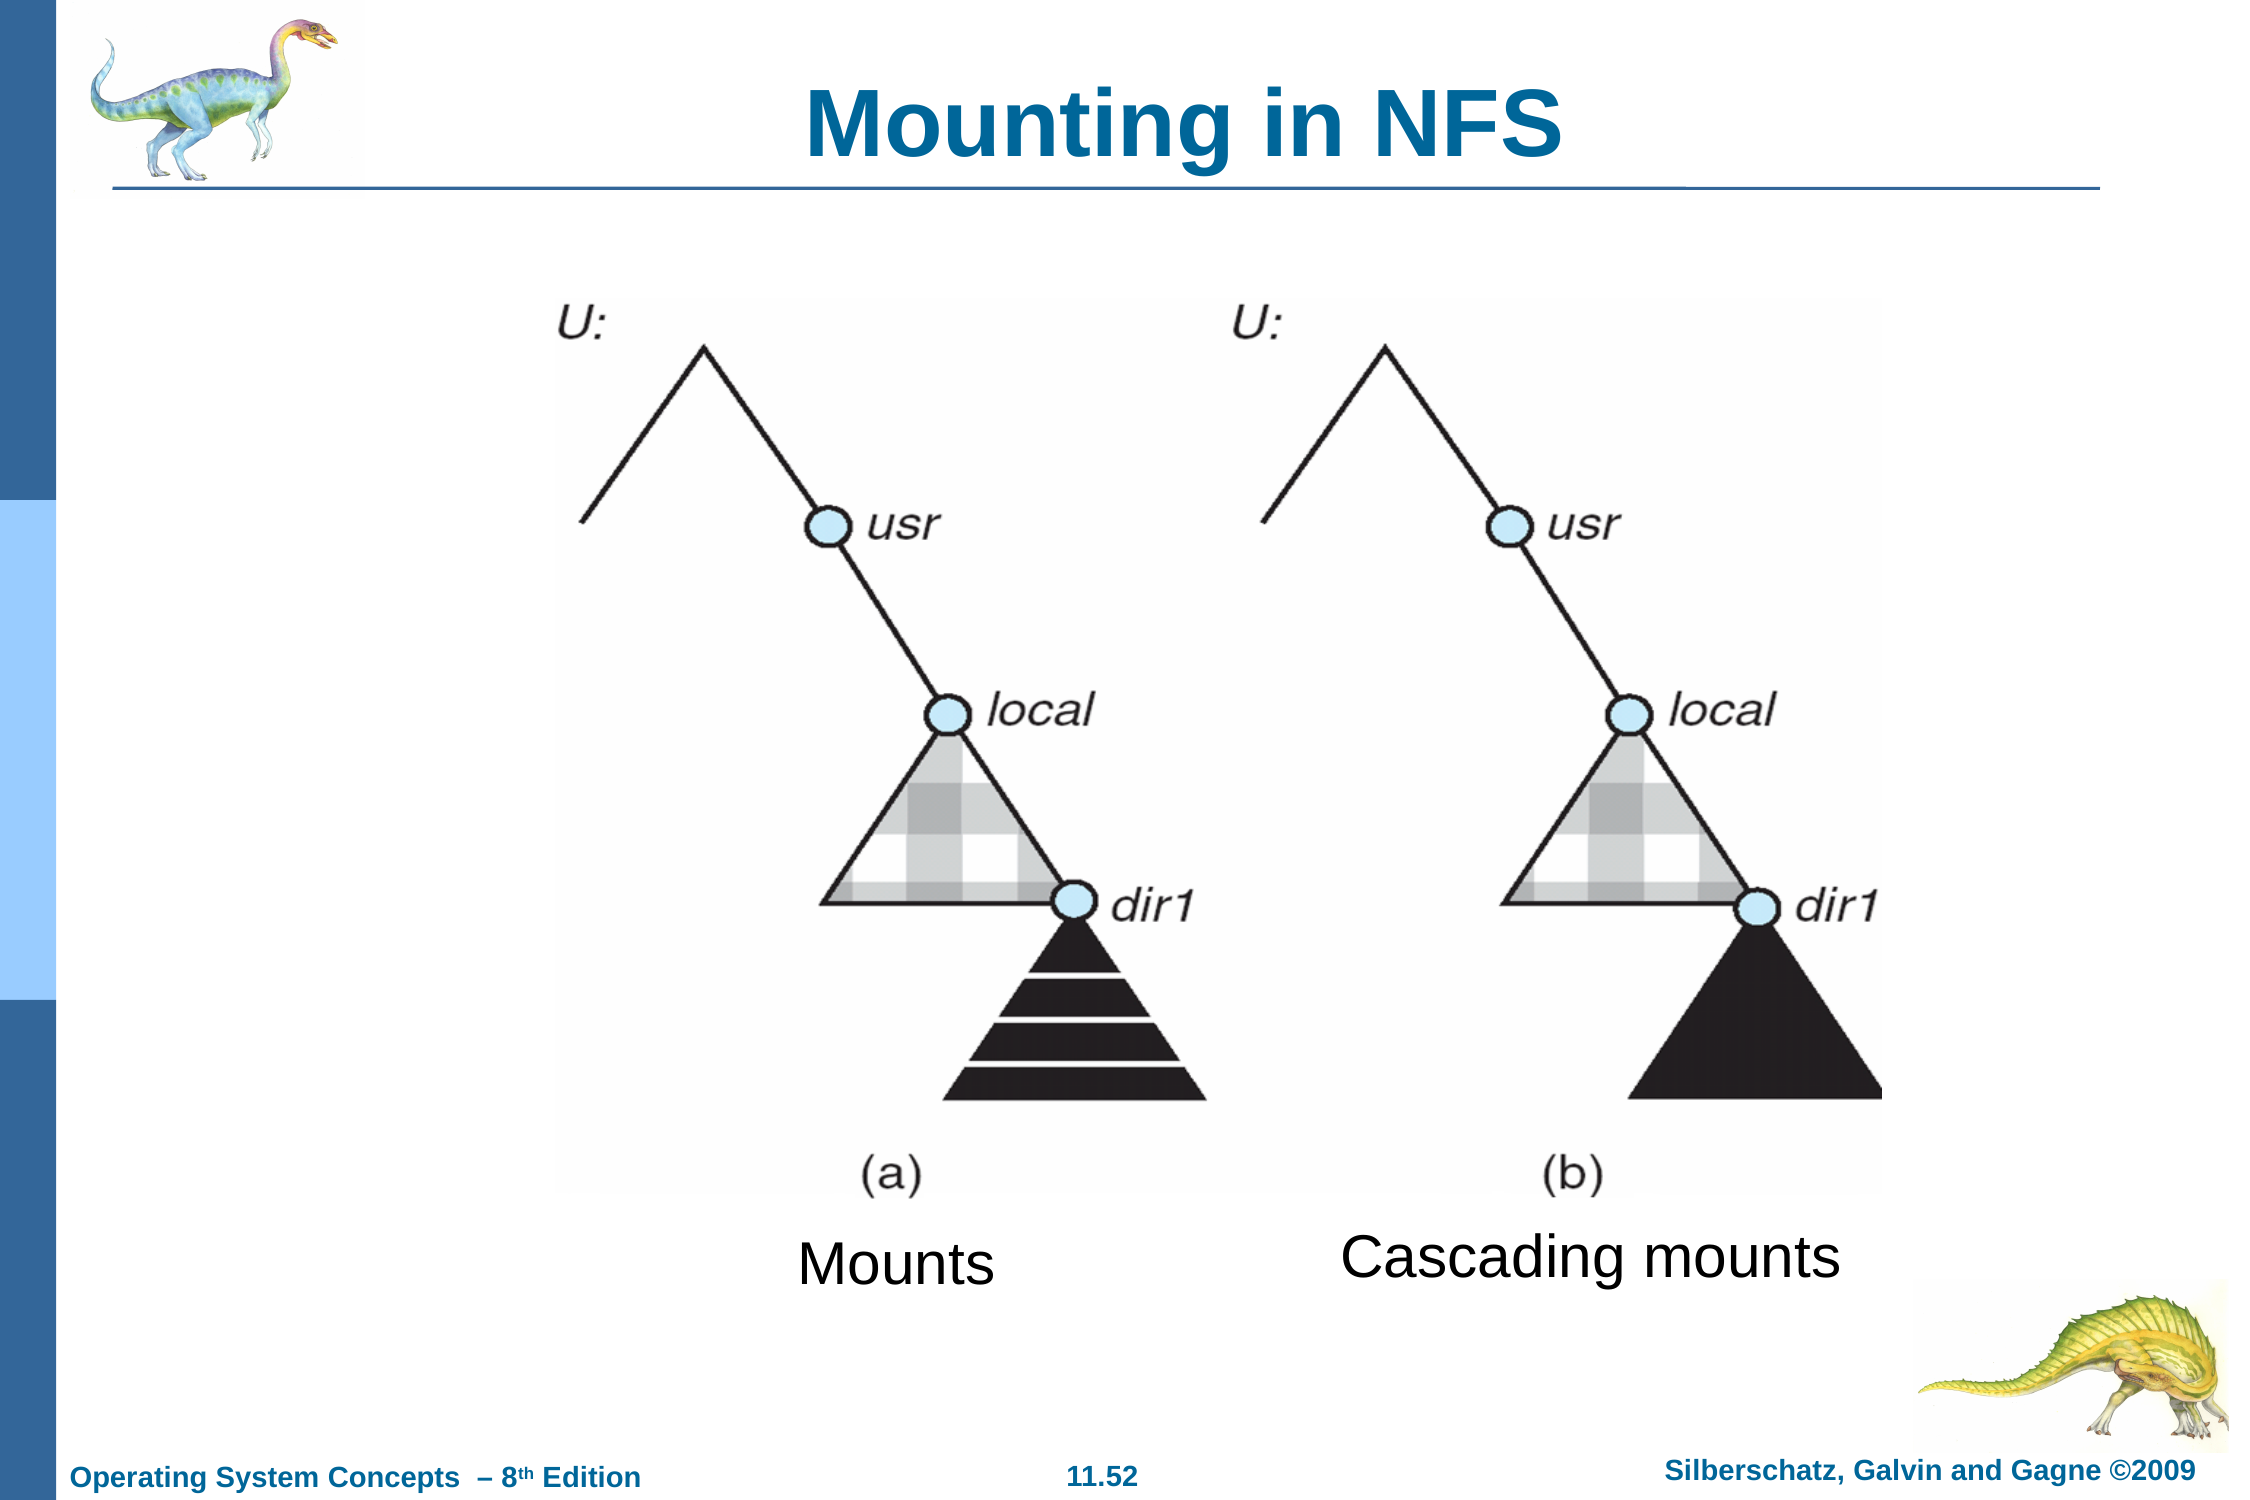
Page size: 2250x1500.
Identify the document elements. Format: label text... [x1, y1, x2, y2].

text_box Mounts [775, 1213, 1018, 1308]
picture [70, 0, 365, 199]
picture [554, 297, 1882, 1200]
title Mounting in NFS [258, 60, 2138, 187]
picture [1913, 1279, 2229, 1453]
text_box Cascading mounts [1318, 1206, 1864, 1301]
